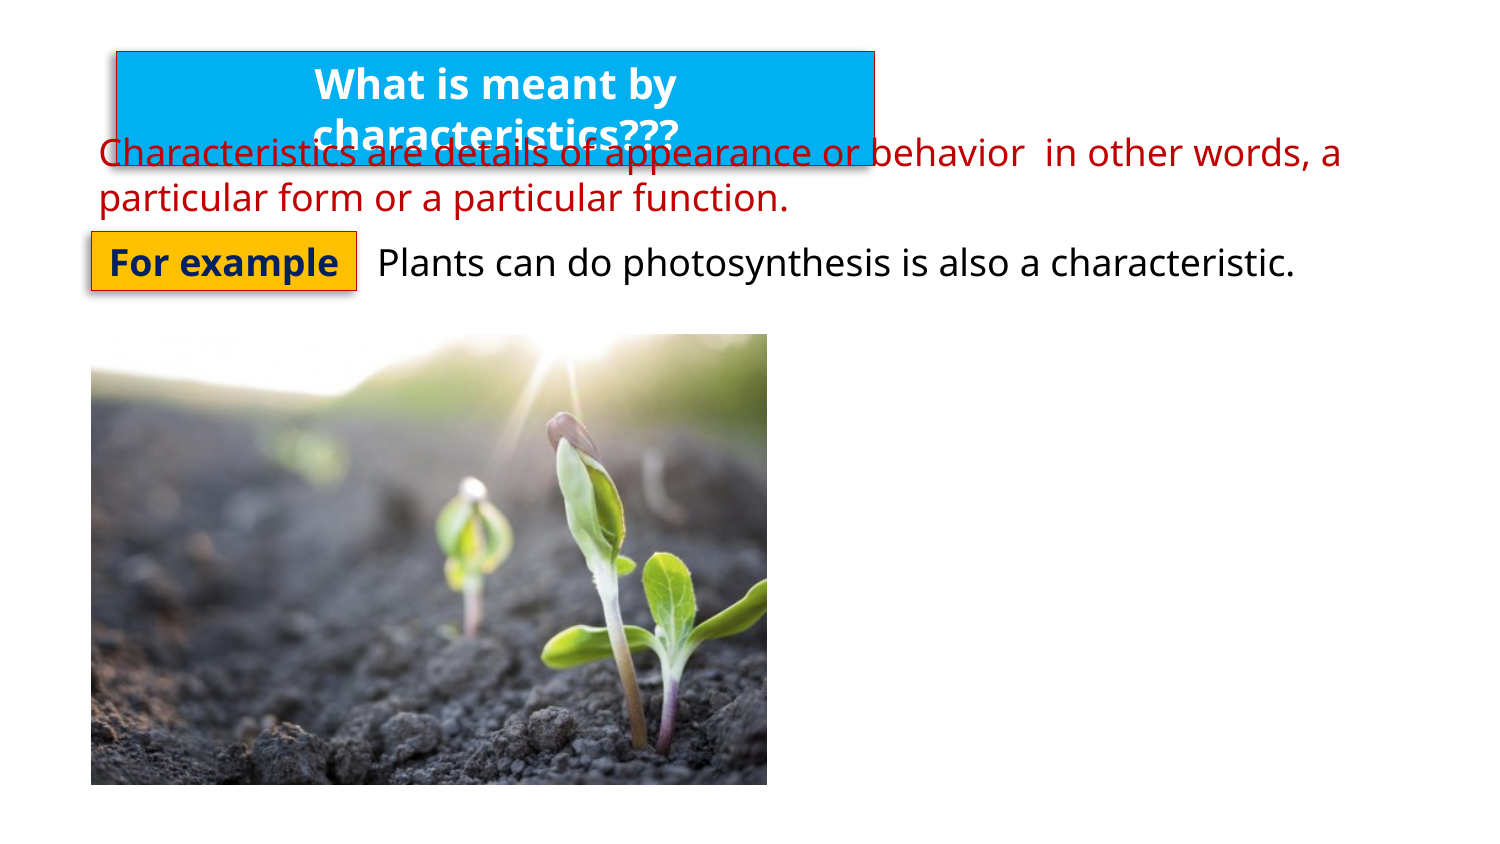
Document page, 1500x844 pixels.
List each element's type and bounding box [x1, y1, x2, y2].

text_box [83, 50, 1401, 292]
picture [91, 334, 767, 785]
